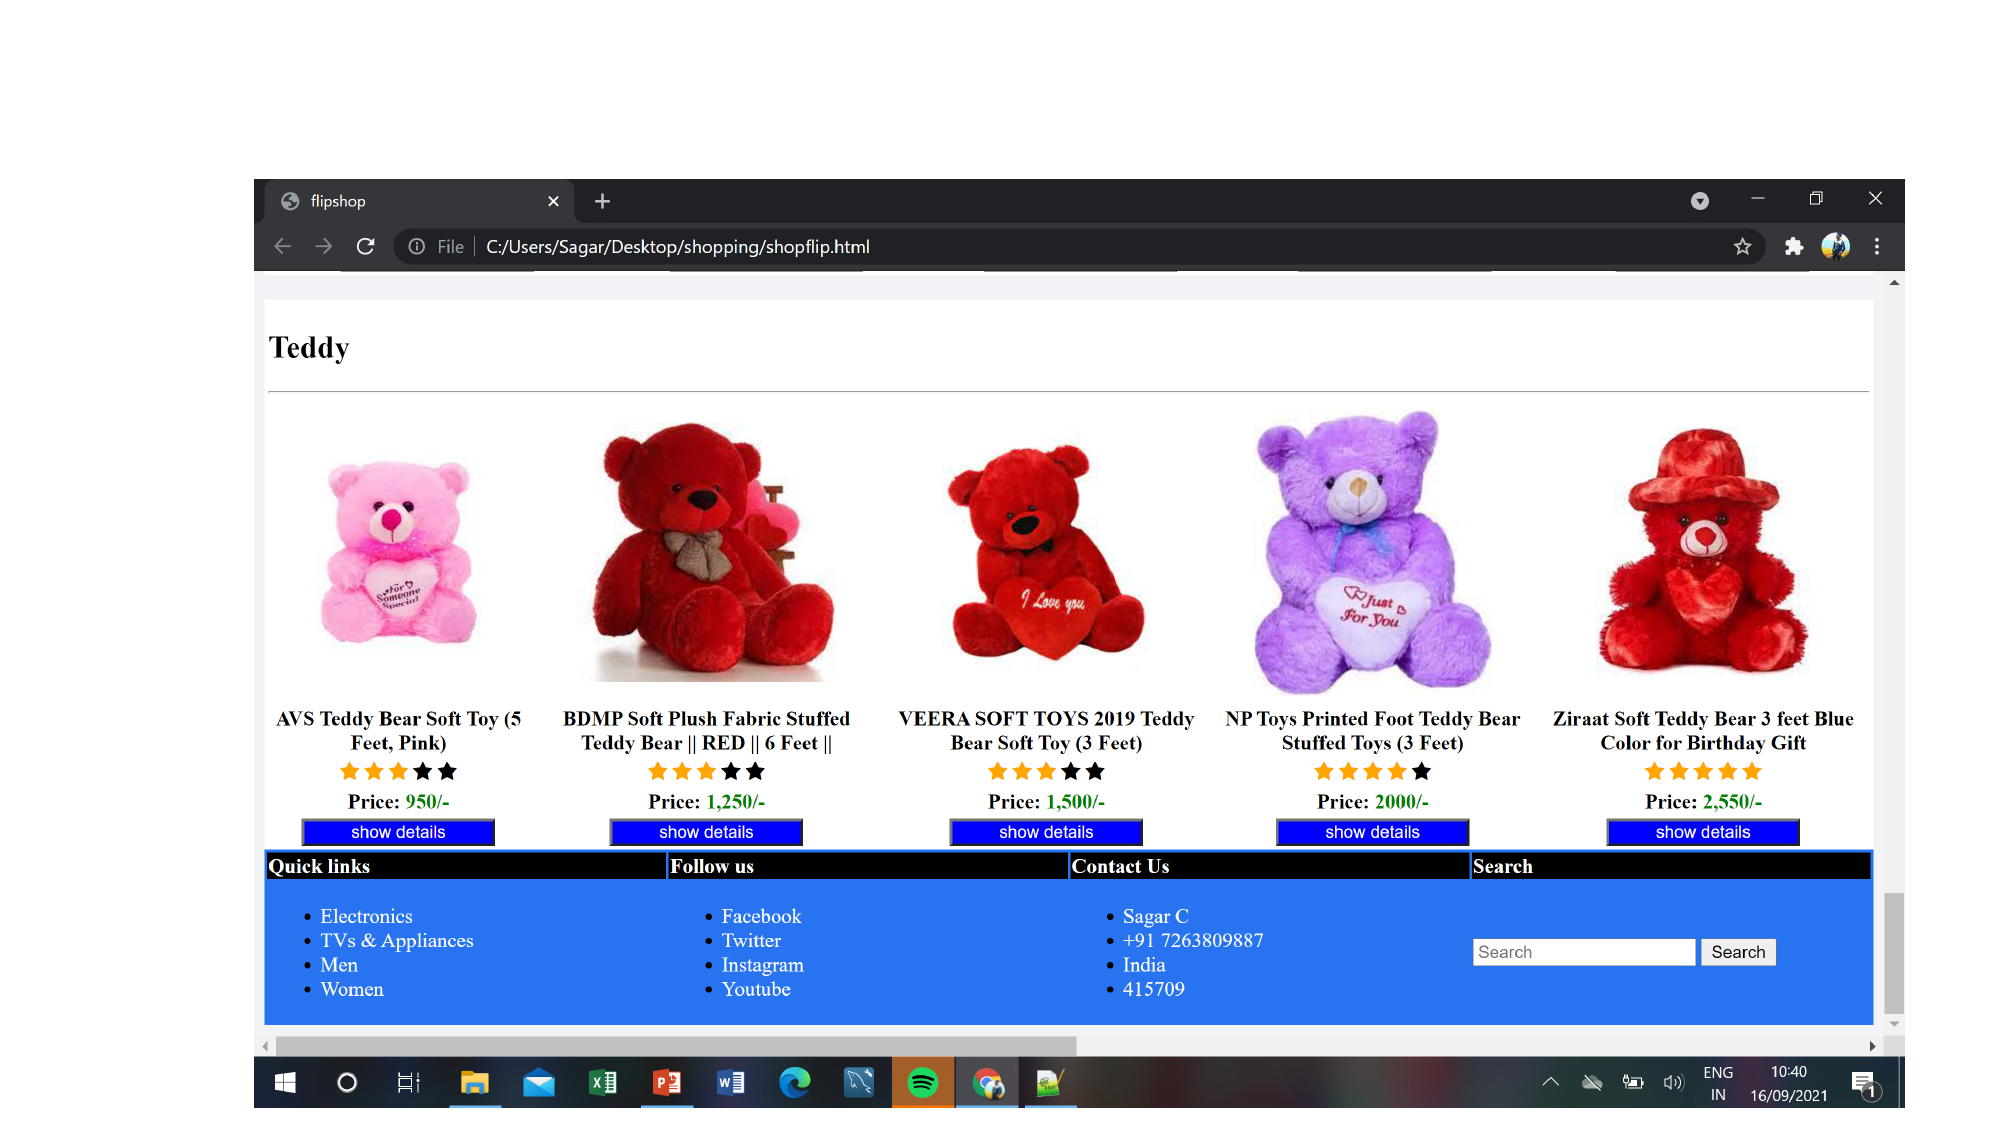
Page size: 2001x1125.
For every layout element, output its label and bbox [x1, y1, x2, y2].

picture [254, 179, 1905, 1108]
